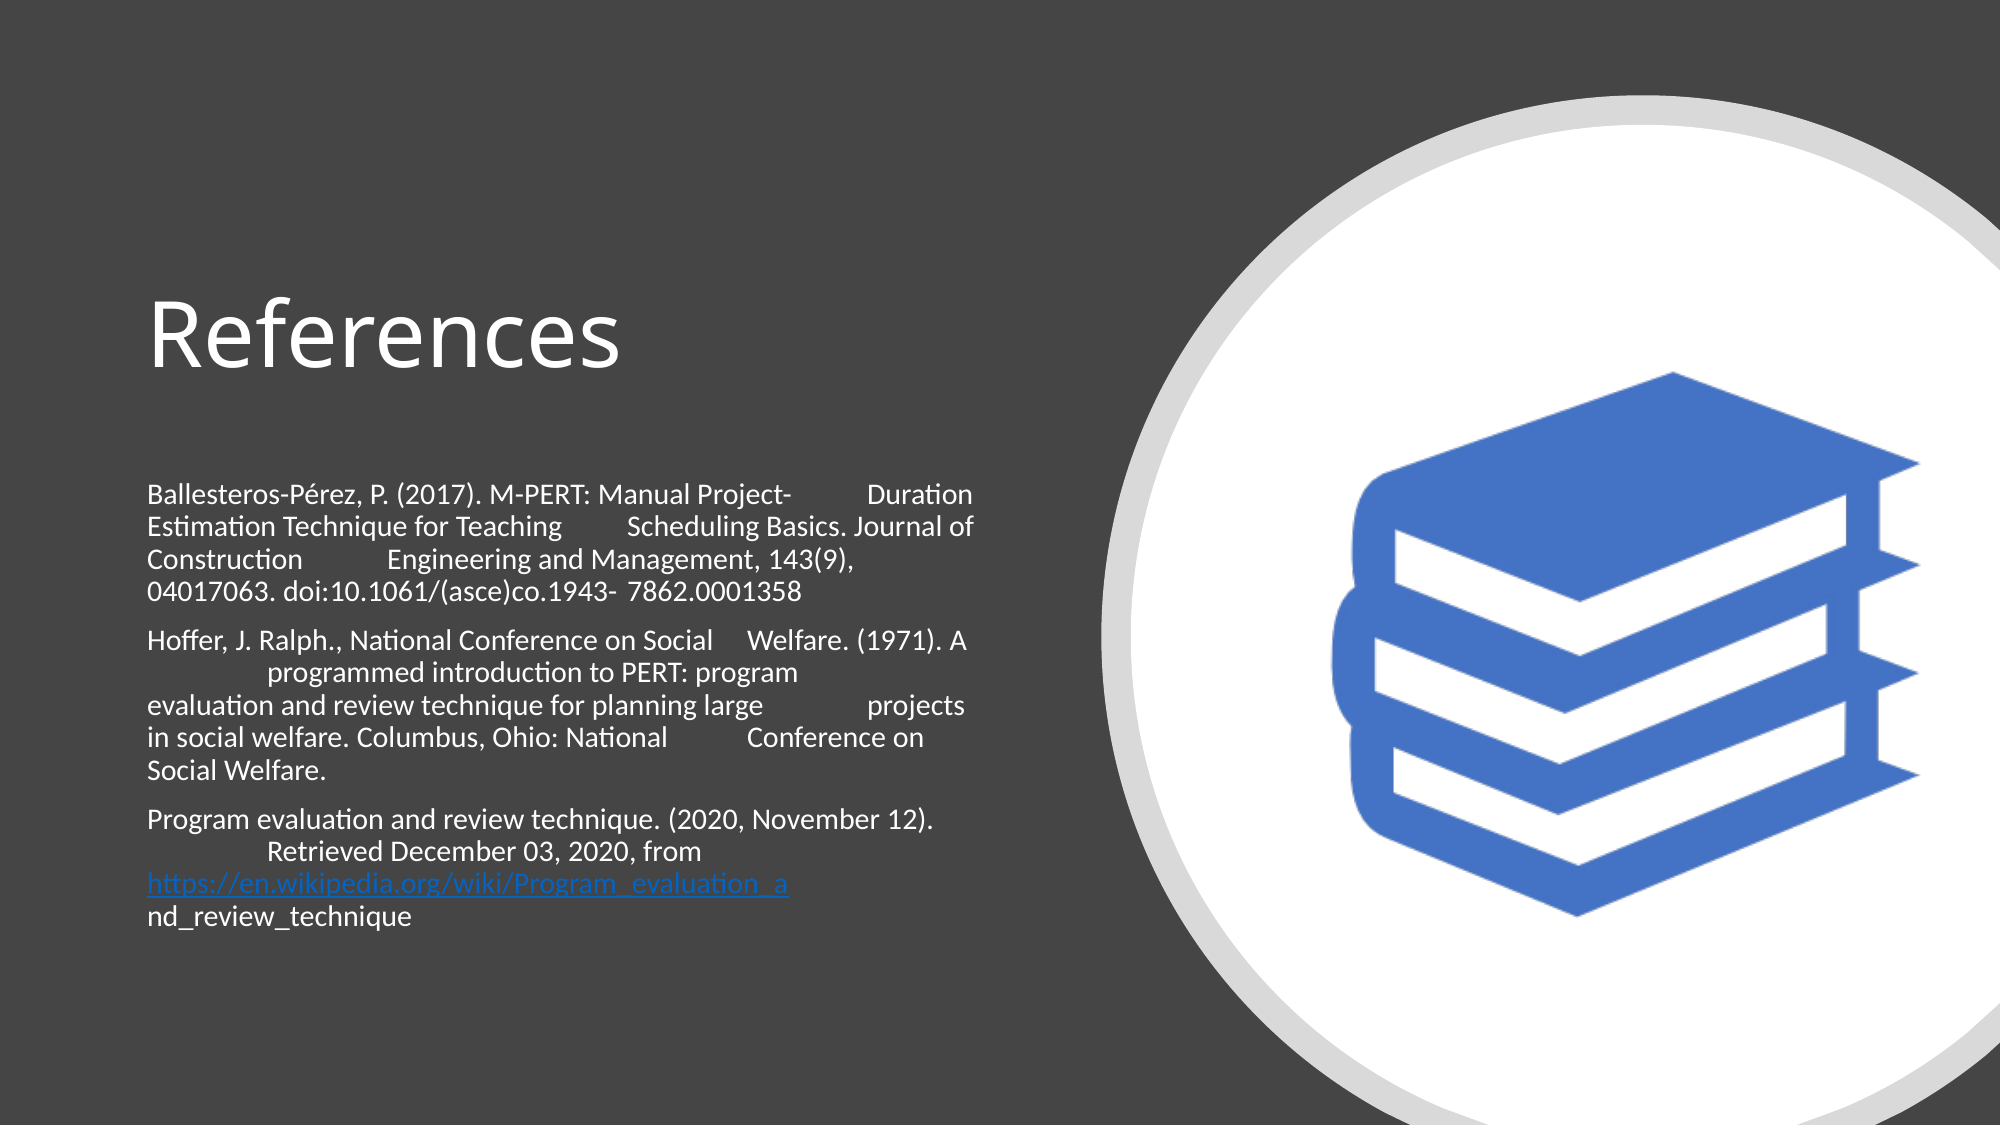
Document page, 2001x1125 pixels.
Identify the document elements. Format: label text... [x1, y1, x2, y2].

text_box [1100, 94, 2000, 1125]
title References [131, 229, 998, 447]
list Ballesteros-Pérez, P. (2017). M-PERT: Manual Project- Duration Estimation Technique for Teaching Scheduling Basics. Journal of Construction Engineering and Management, 143(9), 04017063. doi:10.1061/(asce)co.1943- 7862.0001358 Hoffer, J. Ralph., National Conference on Social Welfare. (1971). A programmed introduction to PERT: program evaluation and review technique for planning large projects in social welfare. Columbus, Ohio: National Conference on Social Welfare. Program evaluation and review technique. (2020, November 12). Retrieved December 03, 2020, from https://en.wikipedia.org/wiki/Program_evaluation_a nd_review_technique [132, 471, 998, 994]
picture [1299, 320, 1948, 969]
text_box [1129, 123, 2000, 1125]
